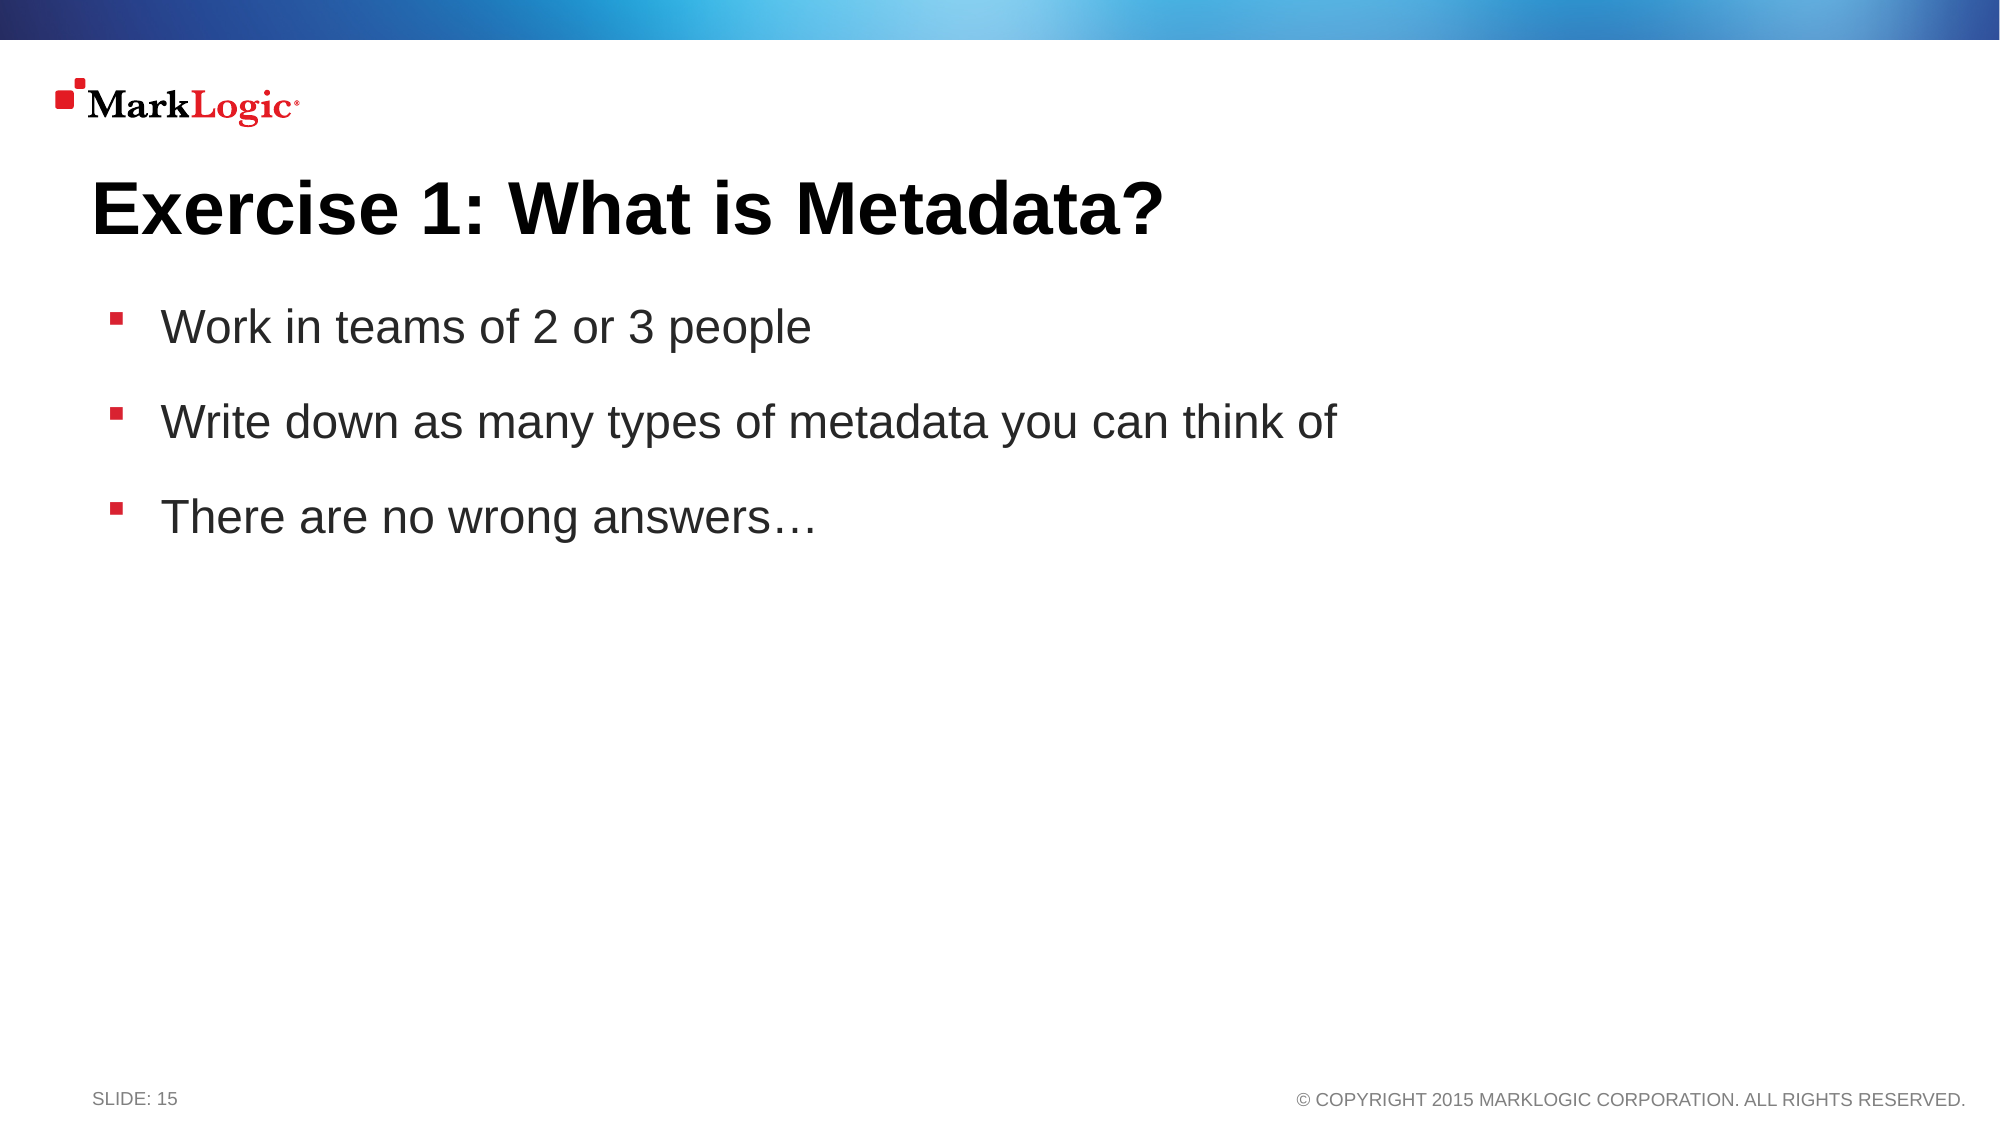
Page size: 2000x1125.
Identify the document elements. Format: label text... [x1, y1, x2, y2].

list Work in teams of 2 or 3 people Write down as many types of metadata you can think of There are no wrong answers… [91, 295, 1911, 950]
title Exercise 1: What is Metadata? [91, 166, 1911, 263]
picture [0, 0, 2000, 40]
